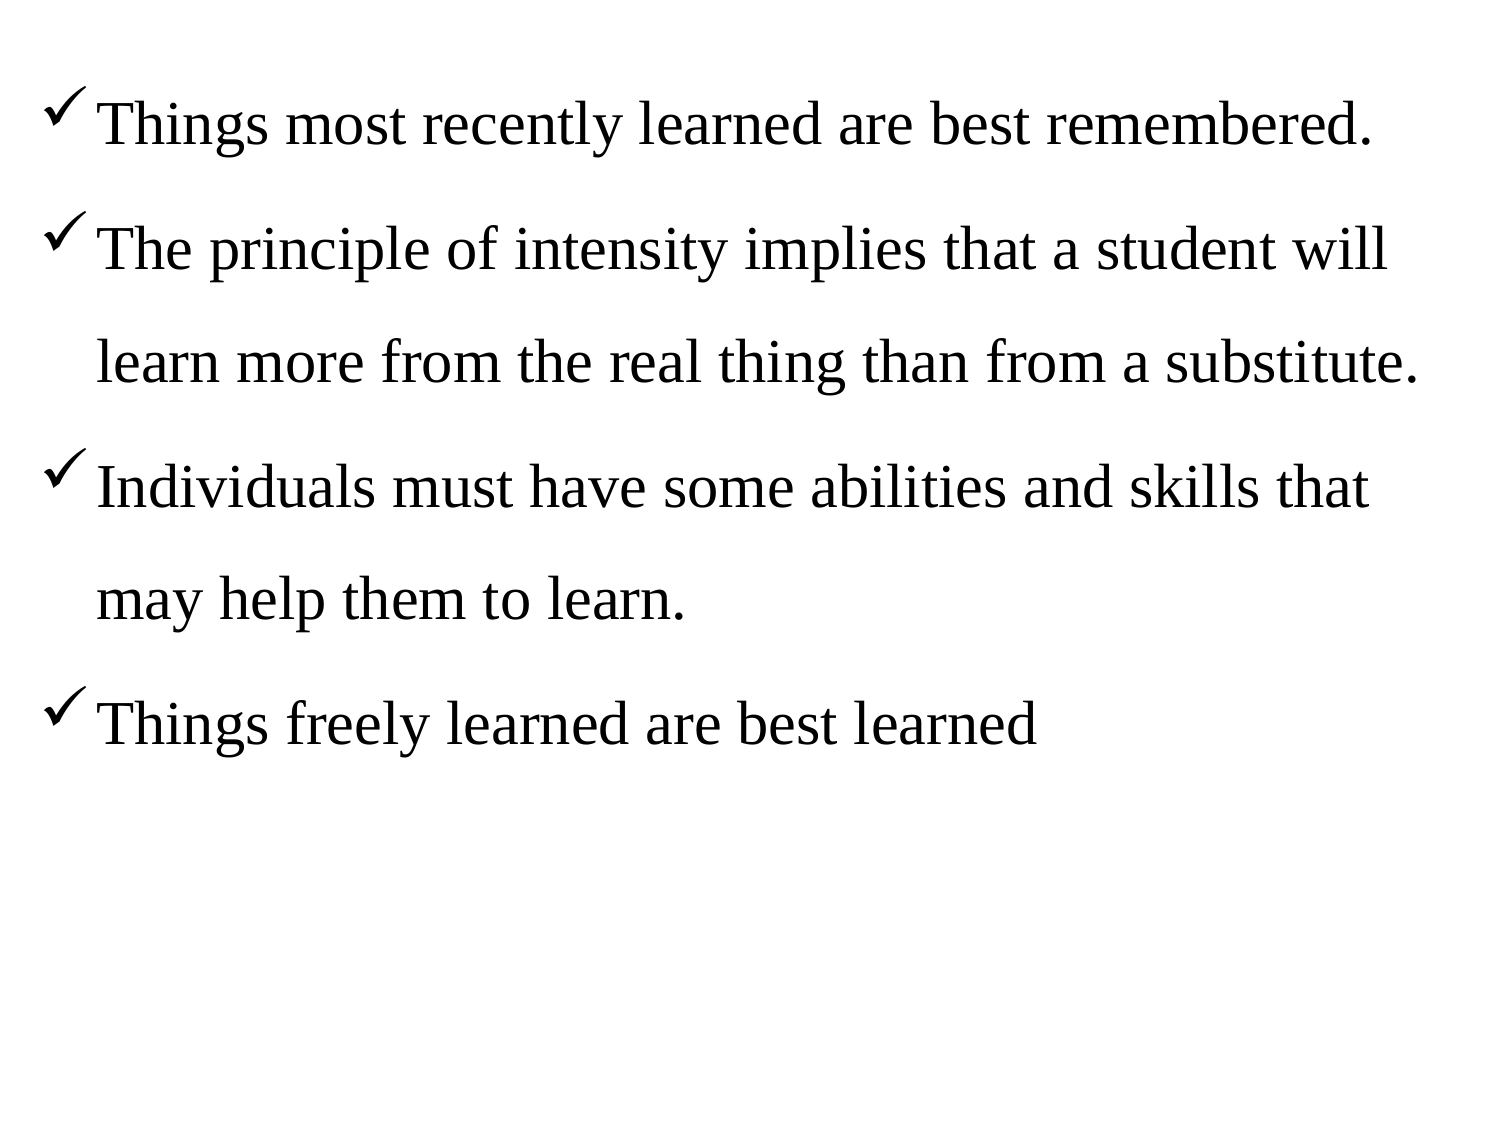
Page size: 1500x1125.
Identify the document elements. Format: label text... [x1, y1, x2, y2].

list Things most recently learned are best remembered. The principle of intensity implies that a student will learn more from the real thing than from a substitute. Individuals must have some abilities and skills that may help them to learn. Things freely learned are best learned [24, 37, 1475, 1100]
